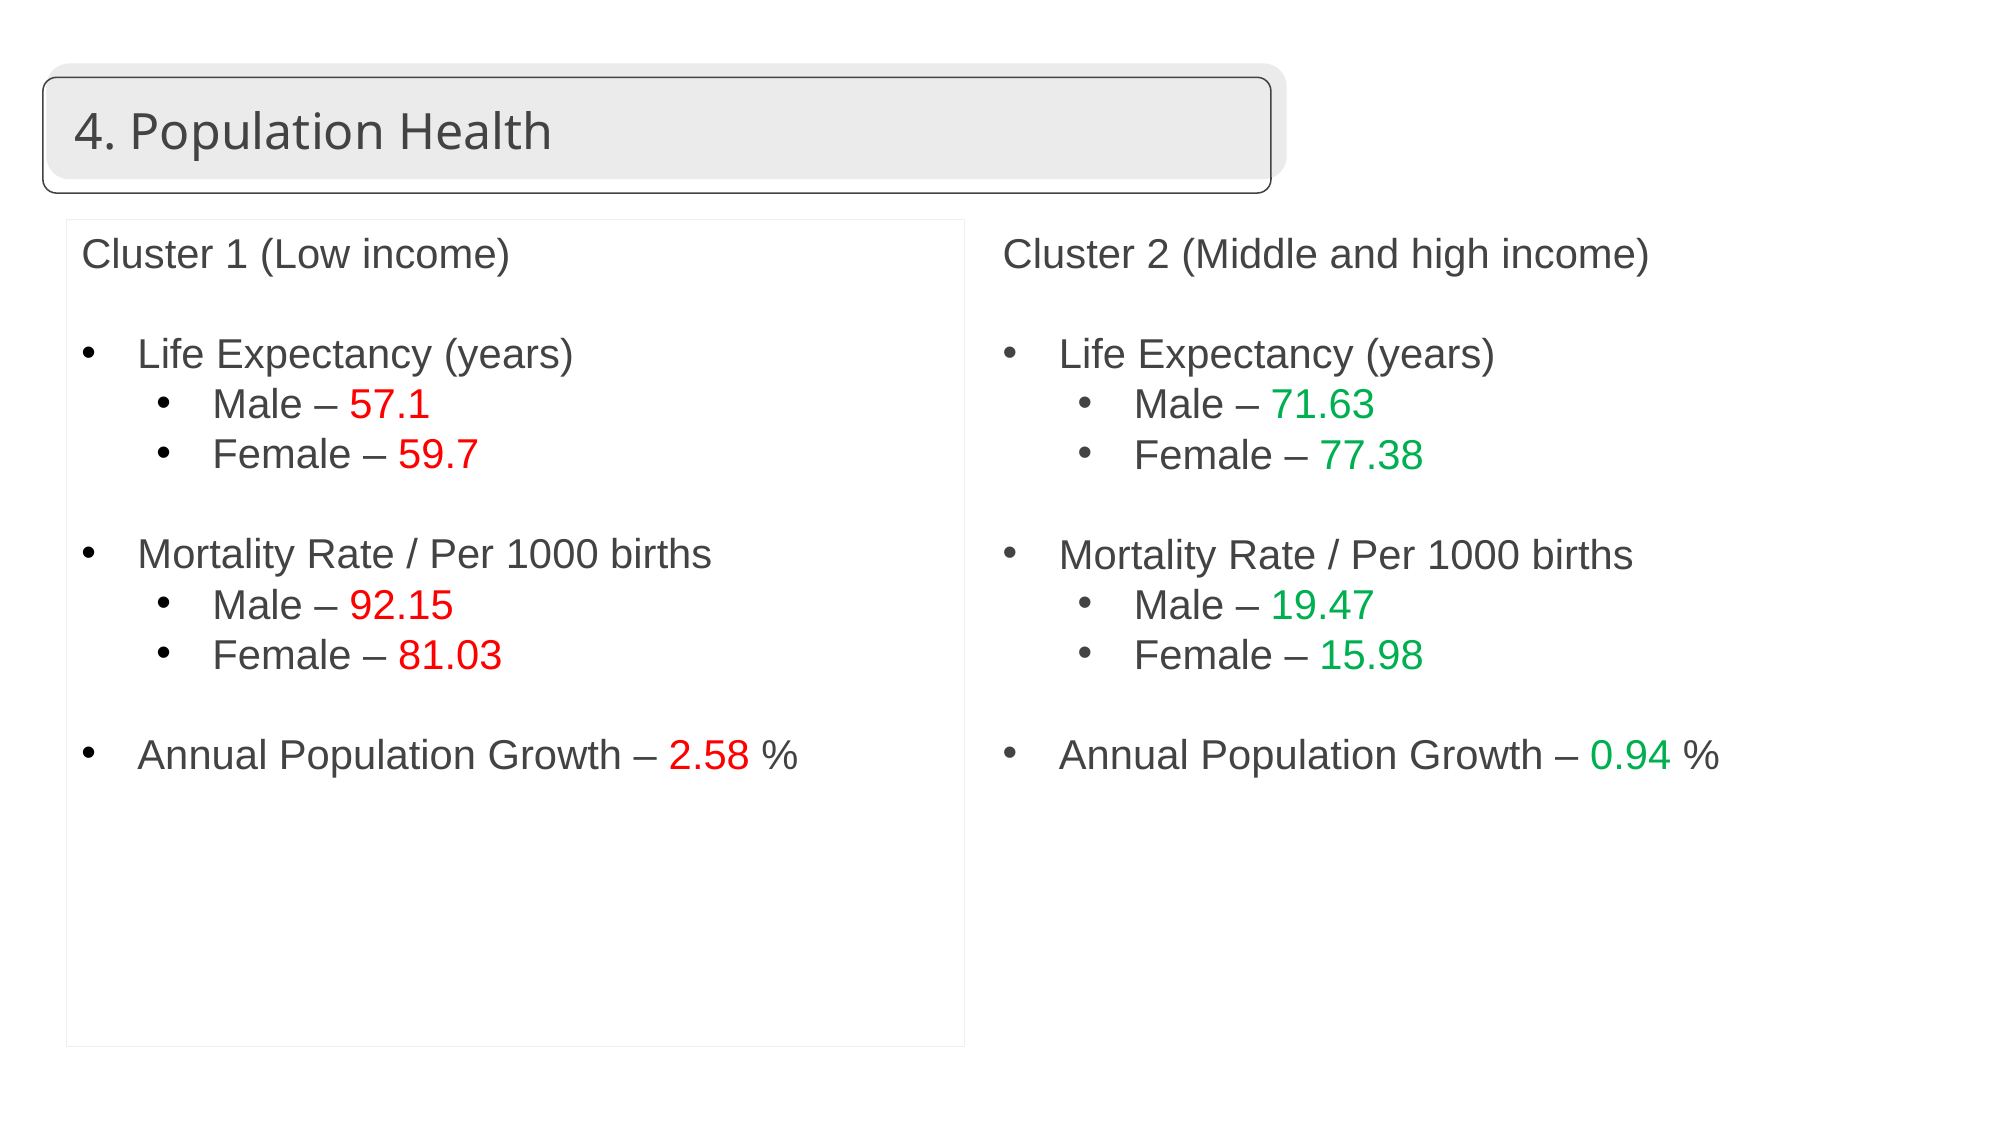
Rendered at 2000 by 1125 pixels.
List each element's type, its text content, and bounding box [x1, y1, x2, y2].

title 4. Population Health [54, 77, 1047, 183]
text_box Cluster 2 (Middle and high income) Life Expectancy (years) Male – 71.63 Female – 77.38 Mortality Rate / Per 1000 births Male – 19.47 Female – 15.98 Annual Population Growth – 0.94 % [987, 219, 1957, 930]
text_box Cluster 1 (Low income) Life Expectancy (years) Male – 57.1 Female – 59.7 Mortality Rate / Per 1000 births Male – 92.15 Female – 81.03 Annual Population Growth – 2.58 % [66, 219, 965, 1047]
